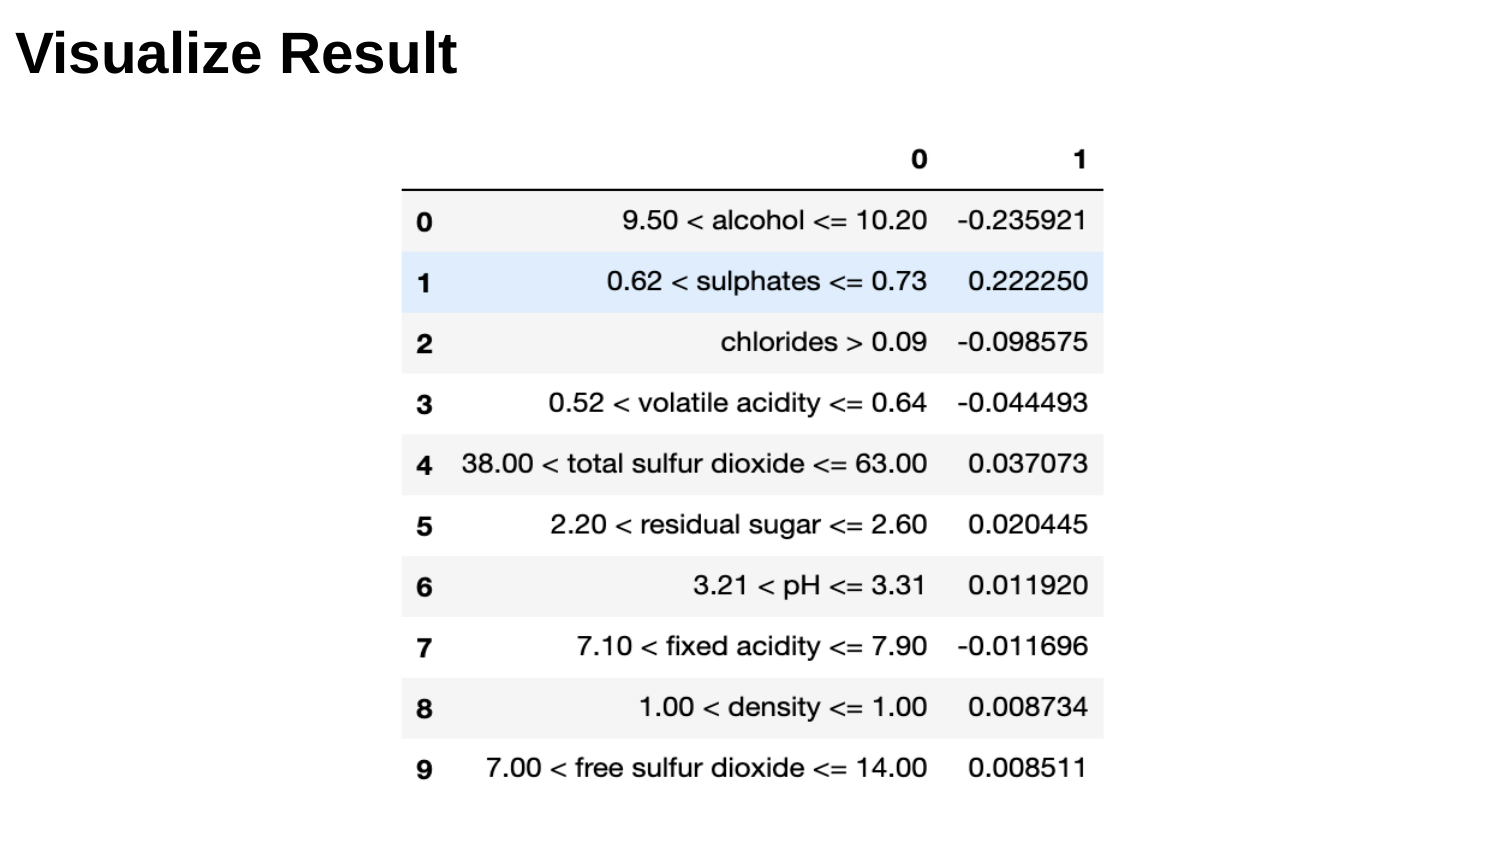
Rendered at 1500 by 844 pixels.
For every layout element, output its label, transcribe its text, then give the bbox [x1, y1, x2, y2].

picture [385, 146, 1154, 814]
text_box Visualize Result [0, 0, 493, 100]
